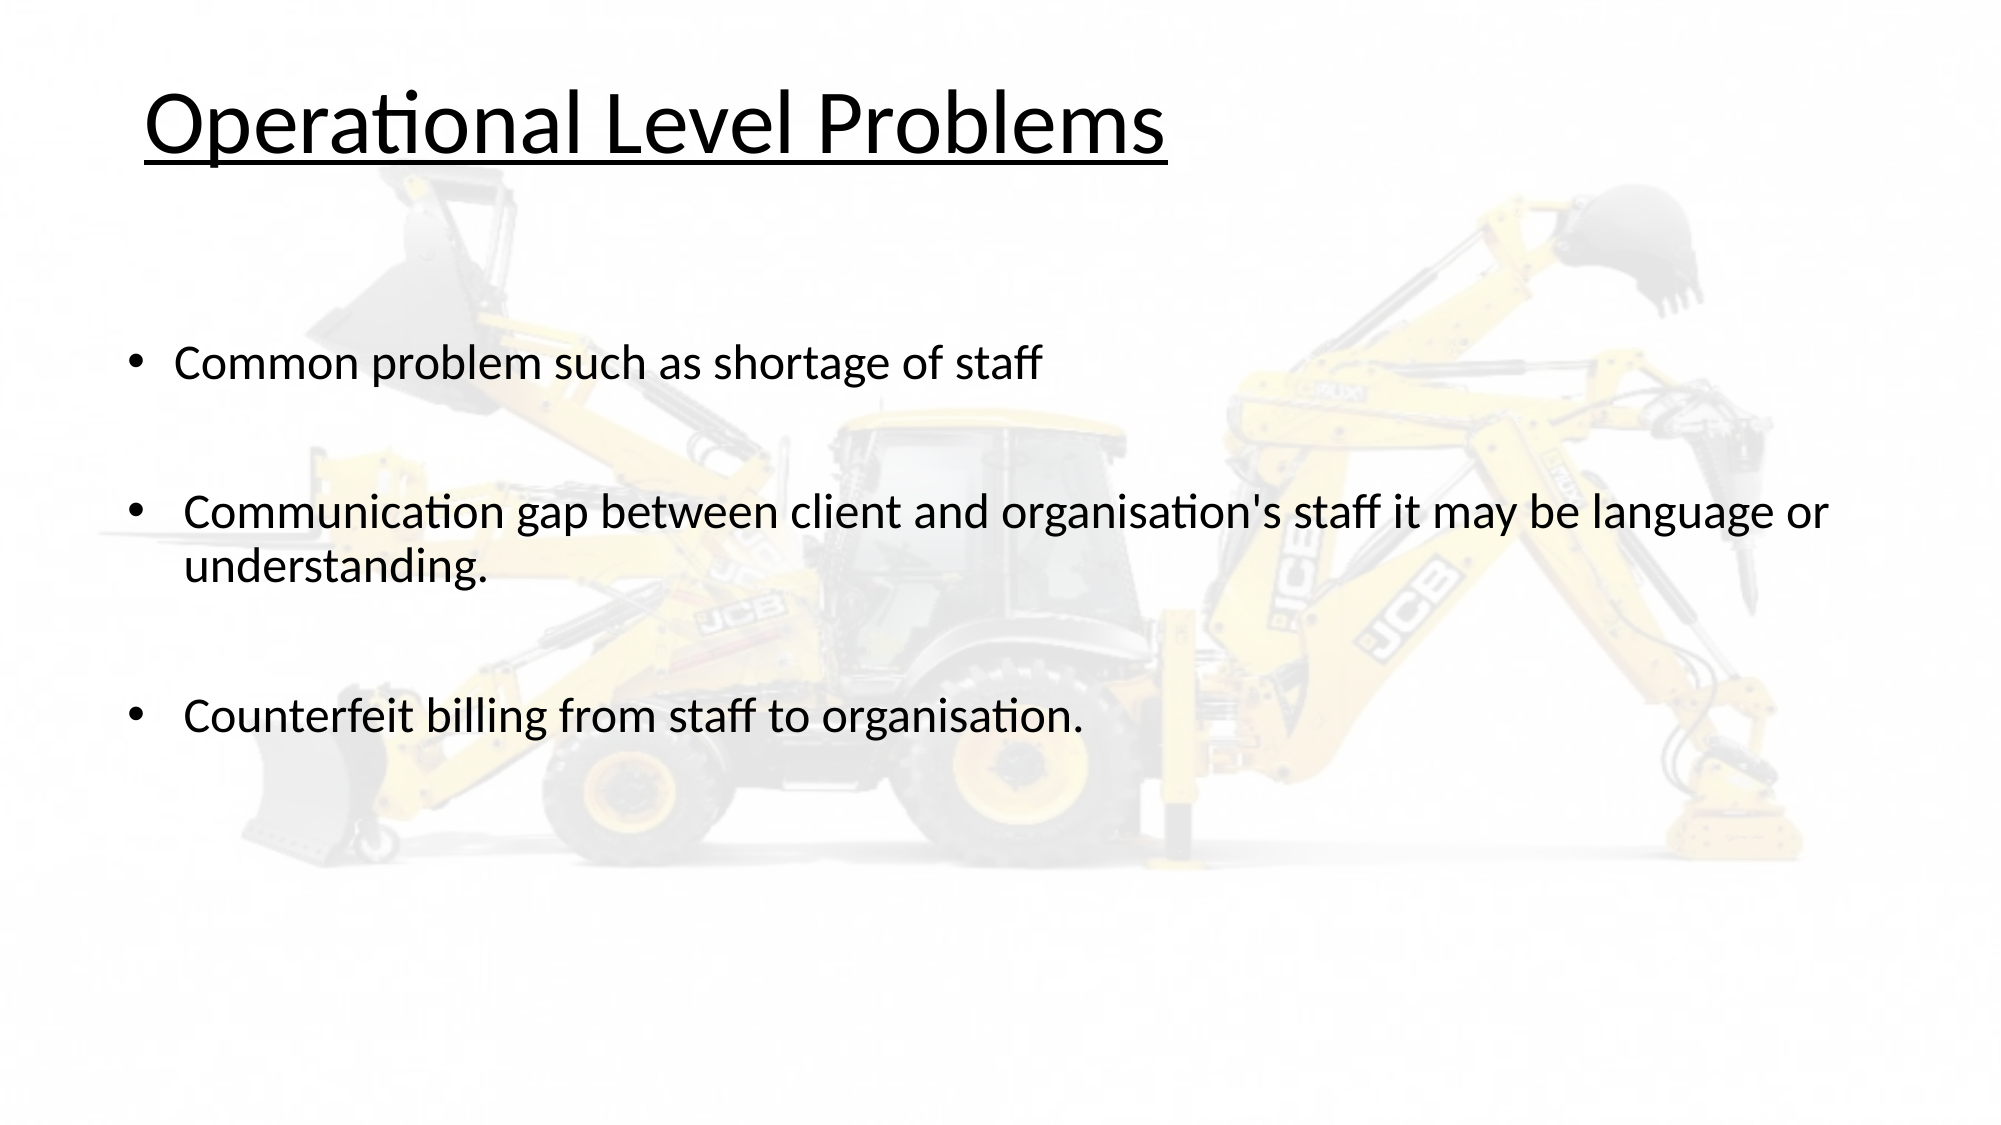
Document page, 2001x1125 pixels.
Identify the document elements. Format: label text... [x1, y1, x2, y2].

subtitle Common problem such as shortage of staff Communication gap between client and organisation's staff it may be language or understanding. Counterfeit billing from staff to organisation. [112, 328, 1884, 950]
title Operational Level Problems [0, 0, 1313, 182]
